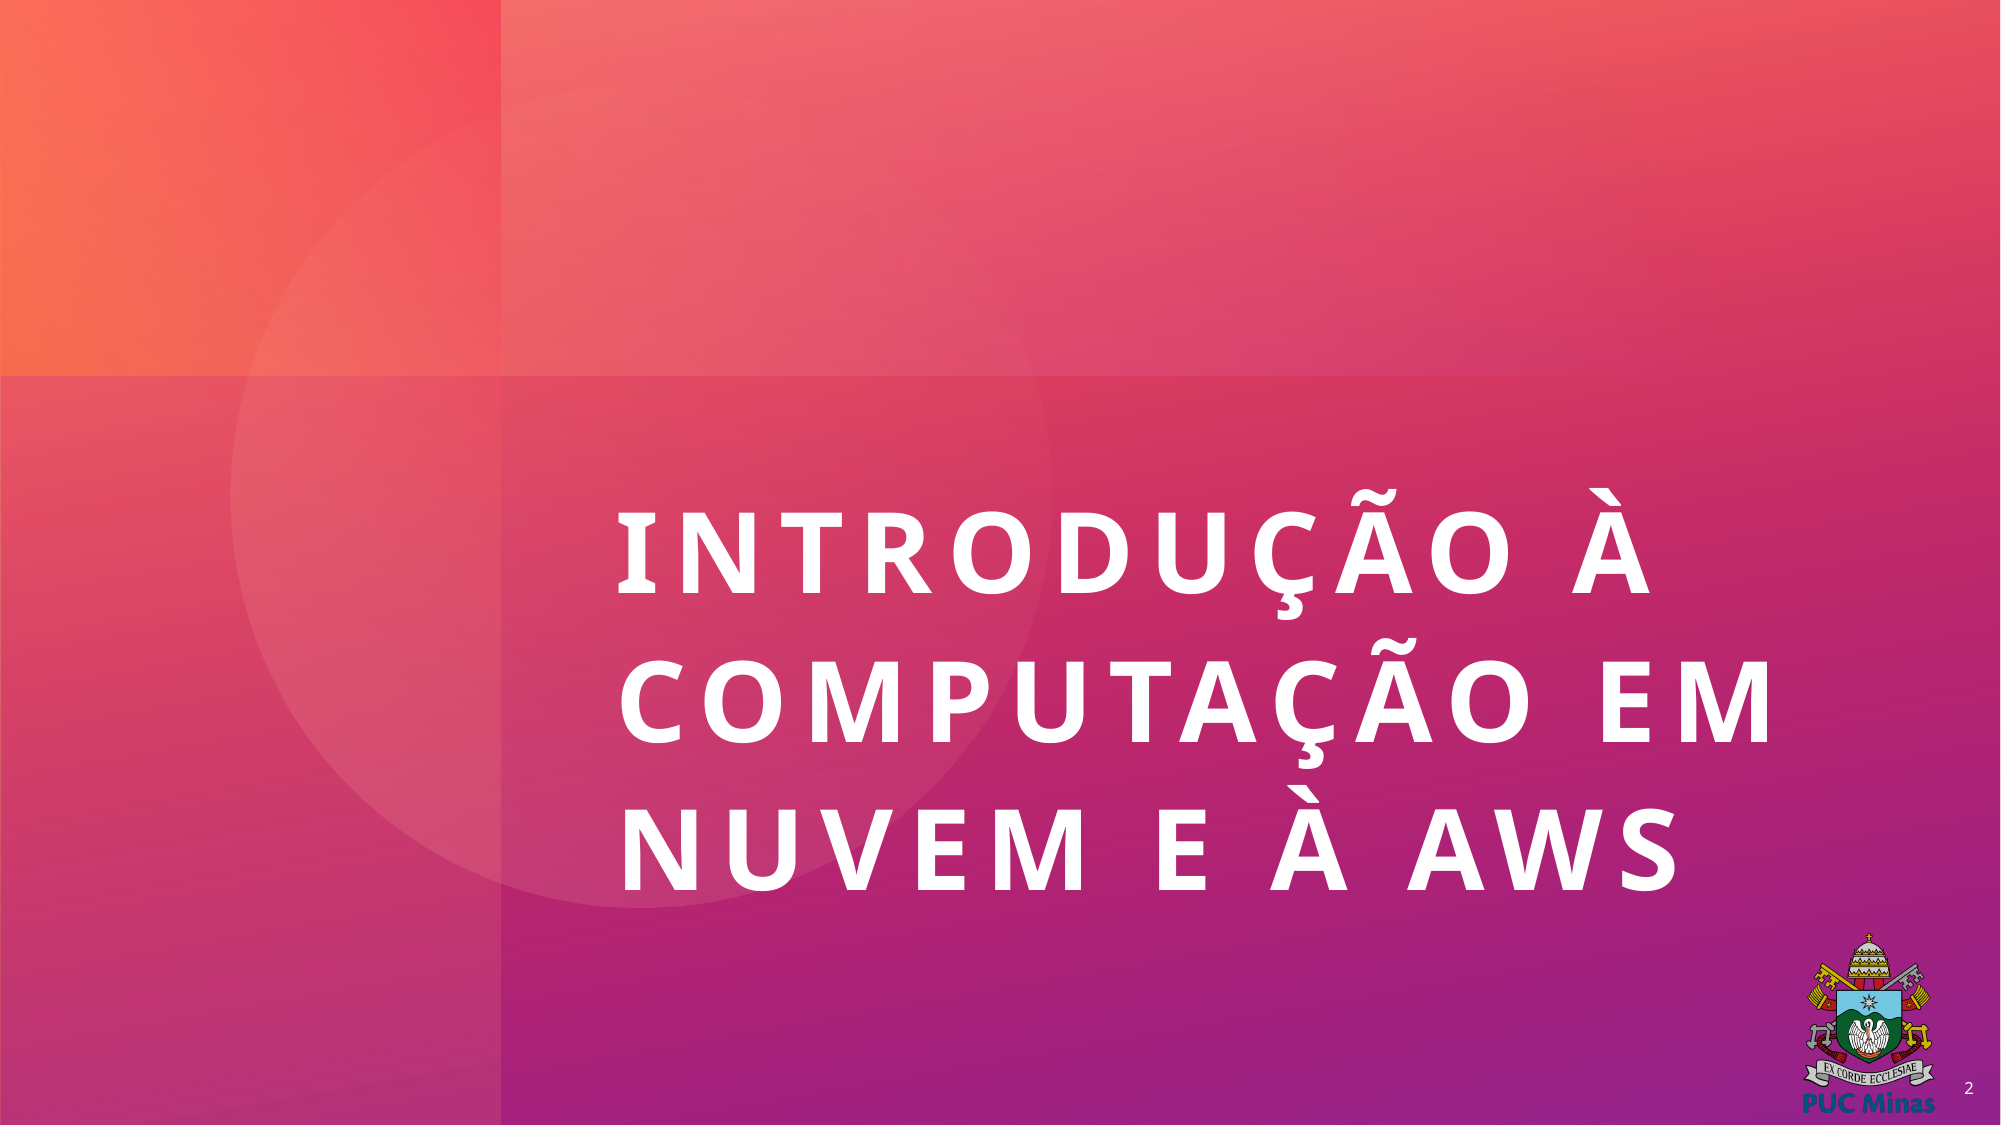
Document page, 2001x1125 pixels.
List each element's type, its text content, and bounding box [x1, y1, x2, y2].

title Introdução à Computação em Nuvem e à AWS [600, 460, 1854, 1010]
picture [1794, 921, 1944, 1125]
slide_number 2 [1944, 1058, 1989, 1119]
